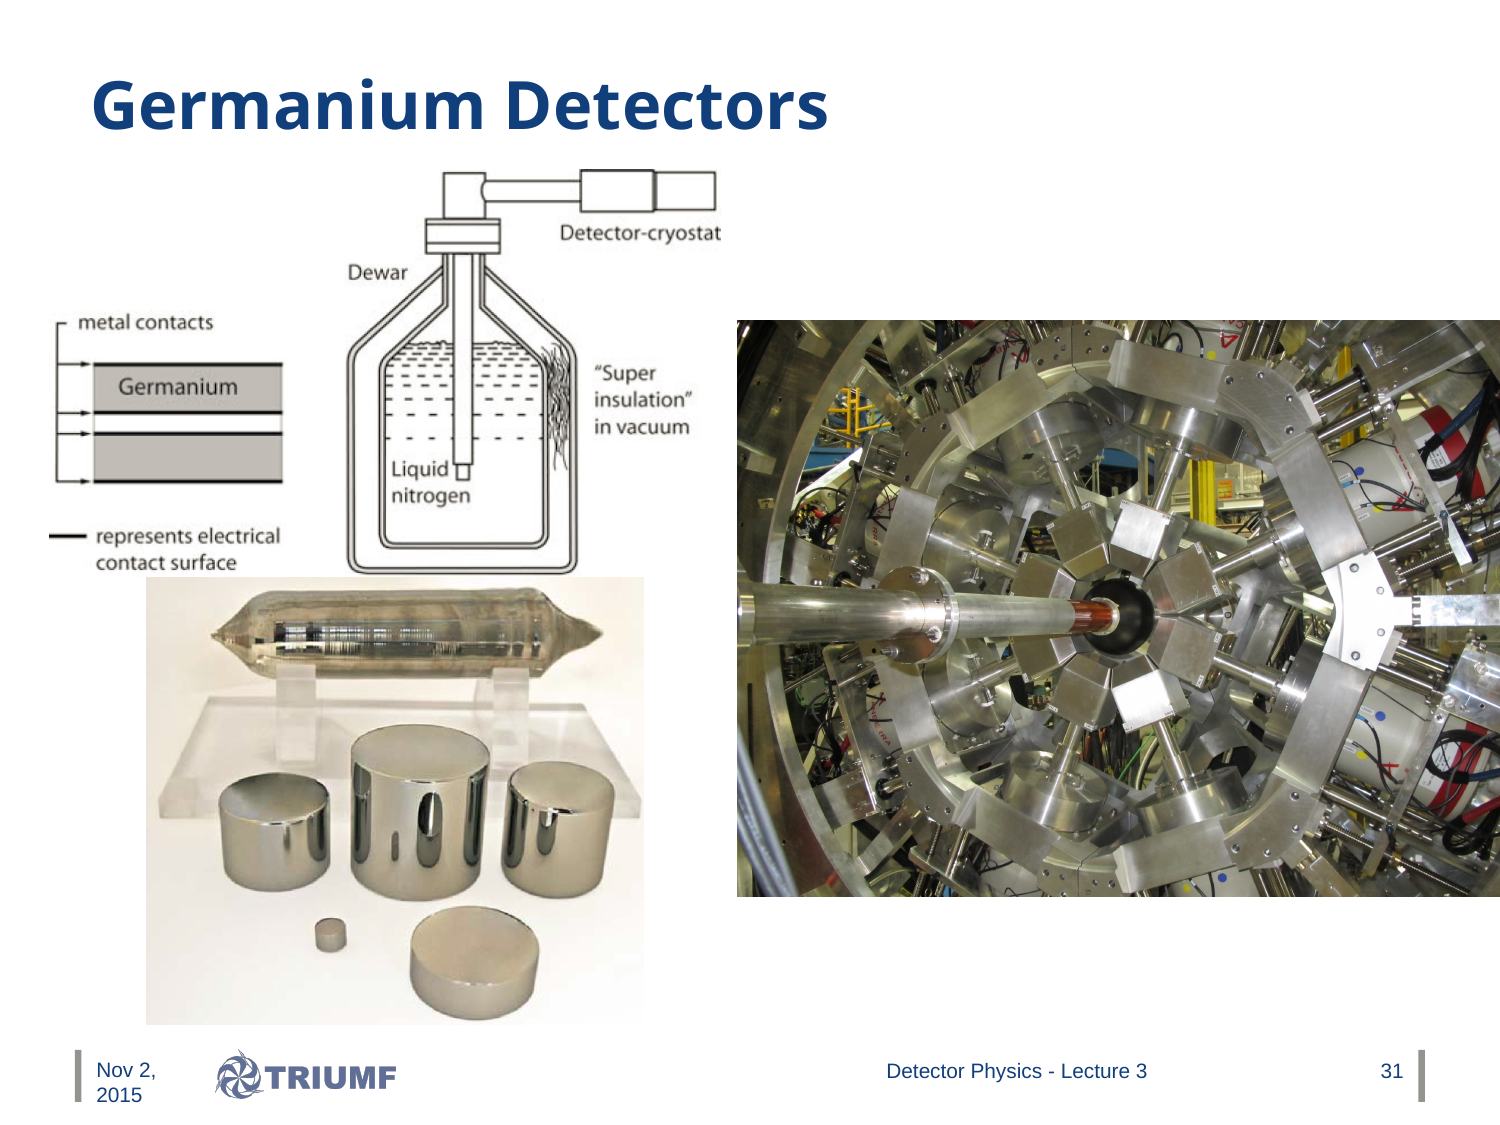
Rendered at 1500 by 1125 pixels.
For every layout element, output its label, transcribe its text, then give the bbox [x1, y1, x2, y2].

picture [45, 160, 721, 1025]
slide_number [81, 1048, 213, 1125]
slide_number 31 [1182, 1049, 1419, 1125]
title Germanium Detectors [74, 61, 1426, 162]
footer Detector Physics - Lecture 3 [394, 1049, 1163, 1125]
picture [737, 320, 1500, 897]
